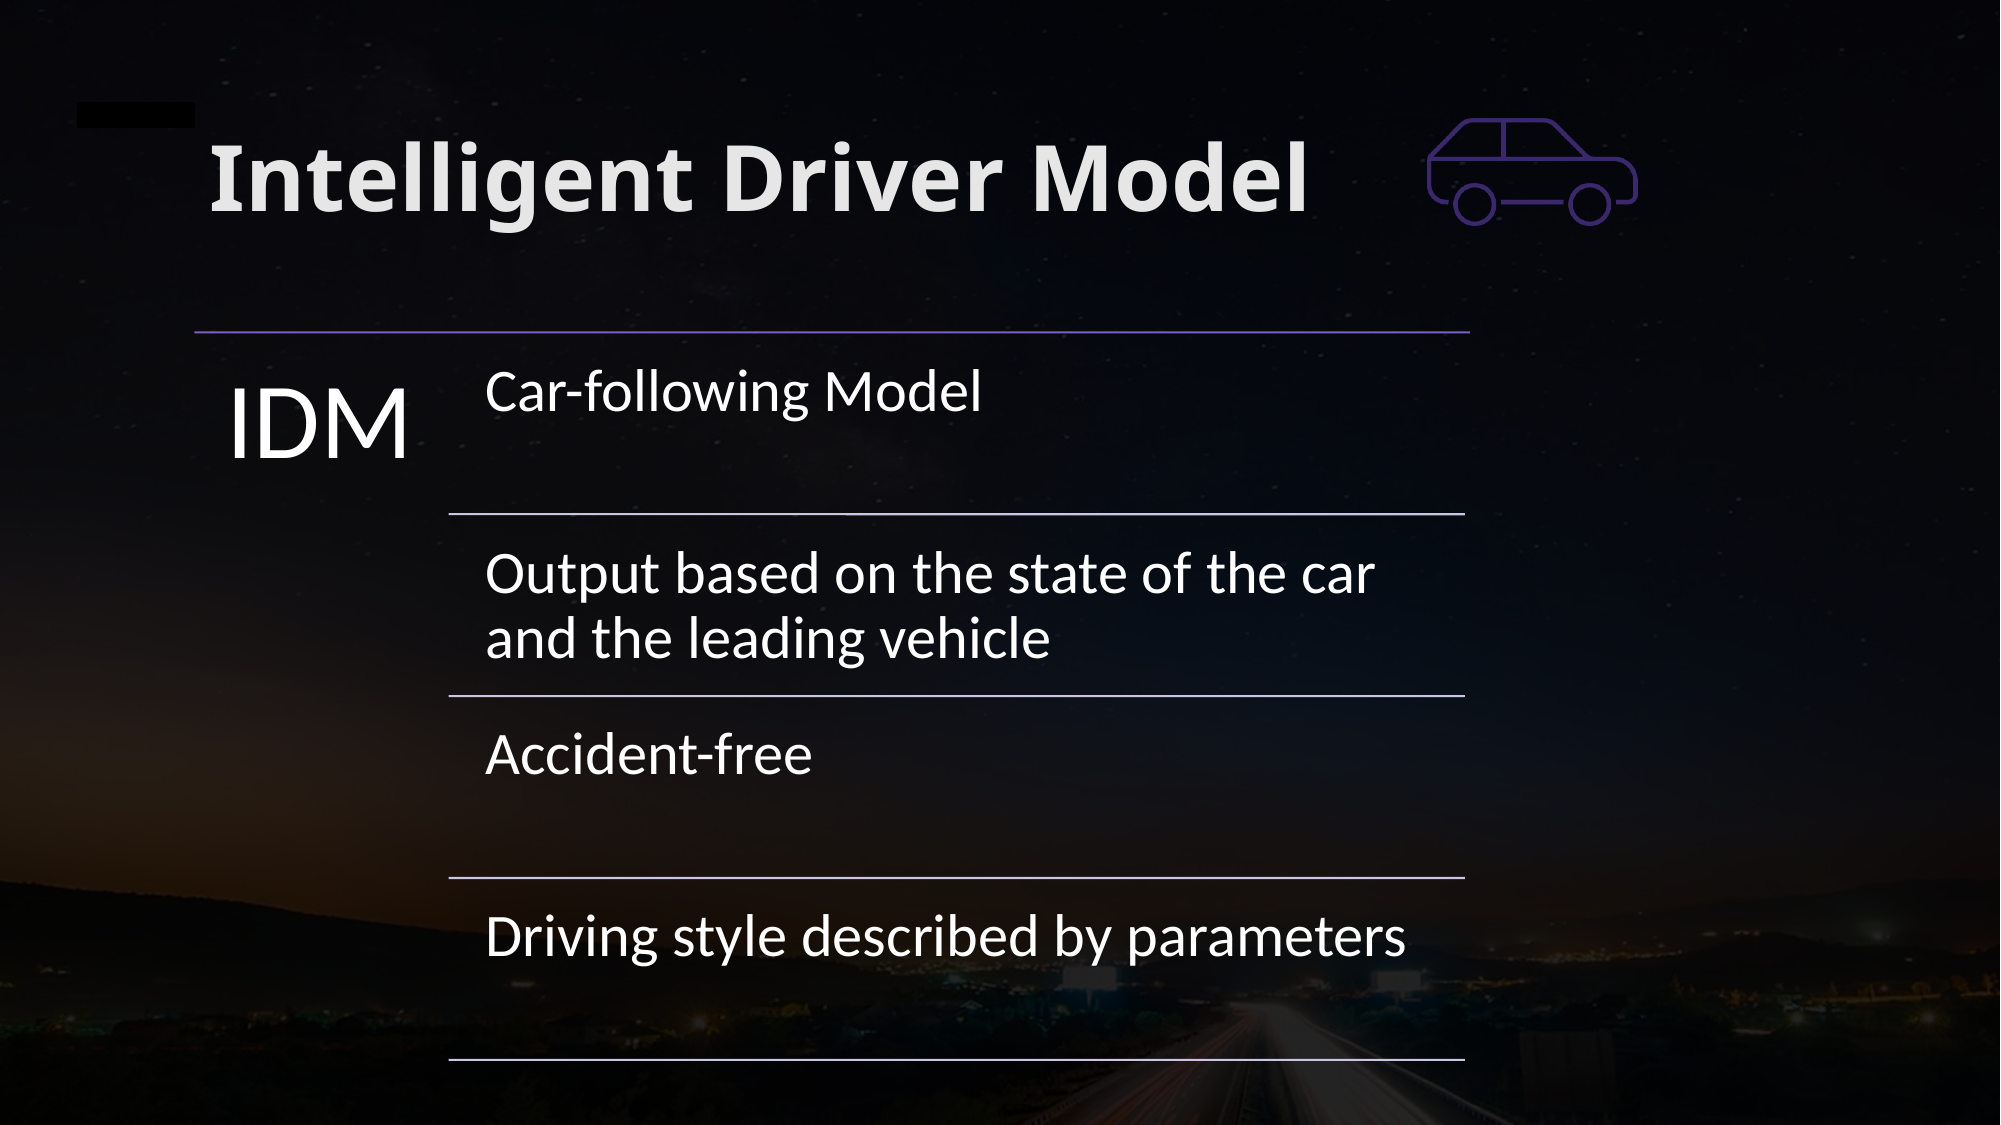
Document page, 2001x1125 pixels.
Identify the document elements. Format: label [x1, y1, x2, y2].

picture [0, 0, 2000, 1125]
text_box [194, 332, 1470, 1070]
